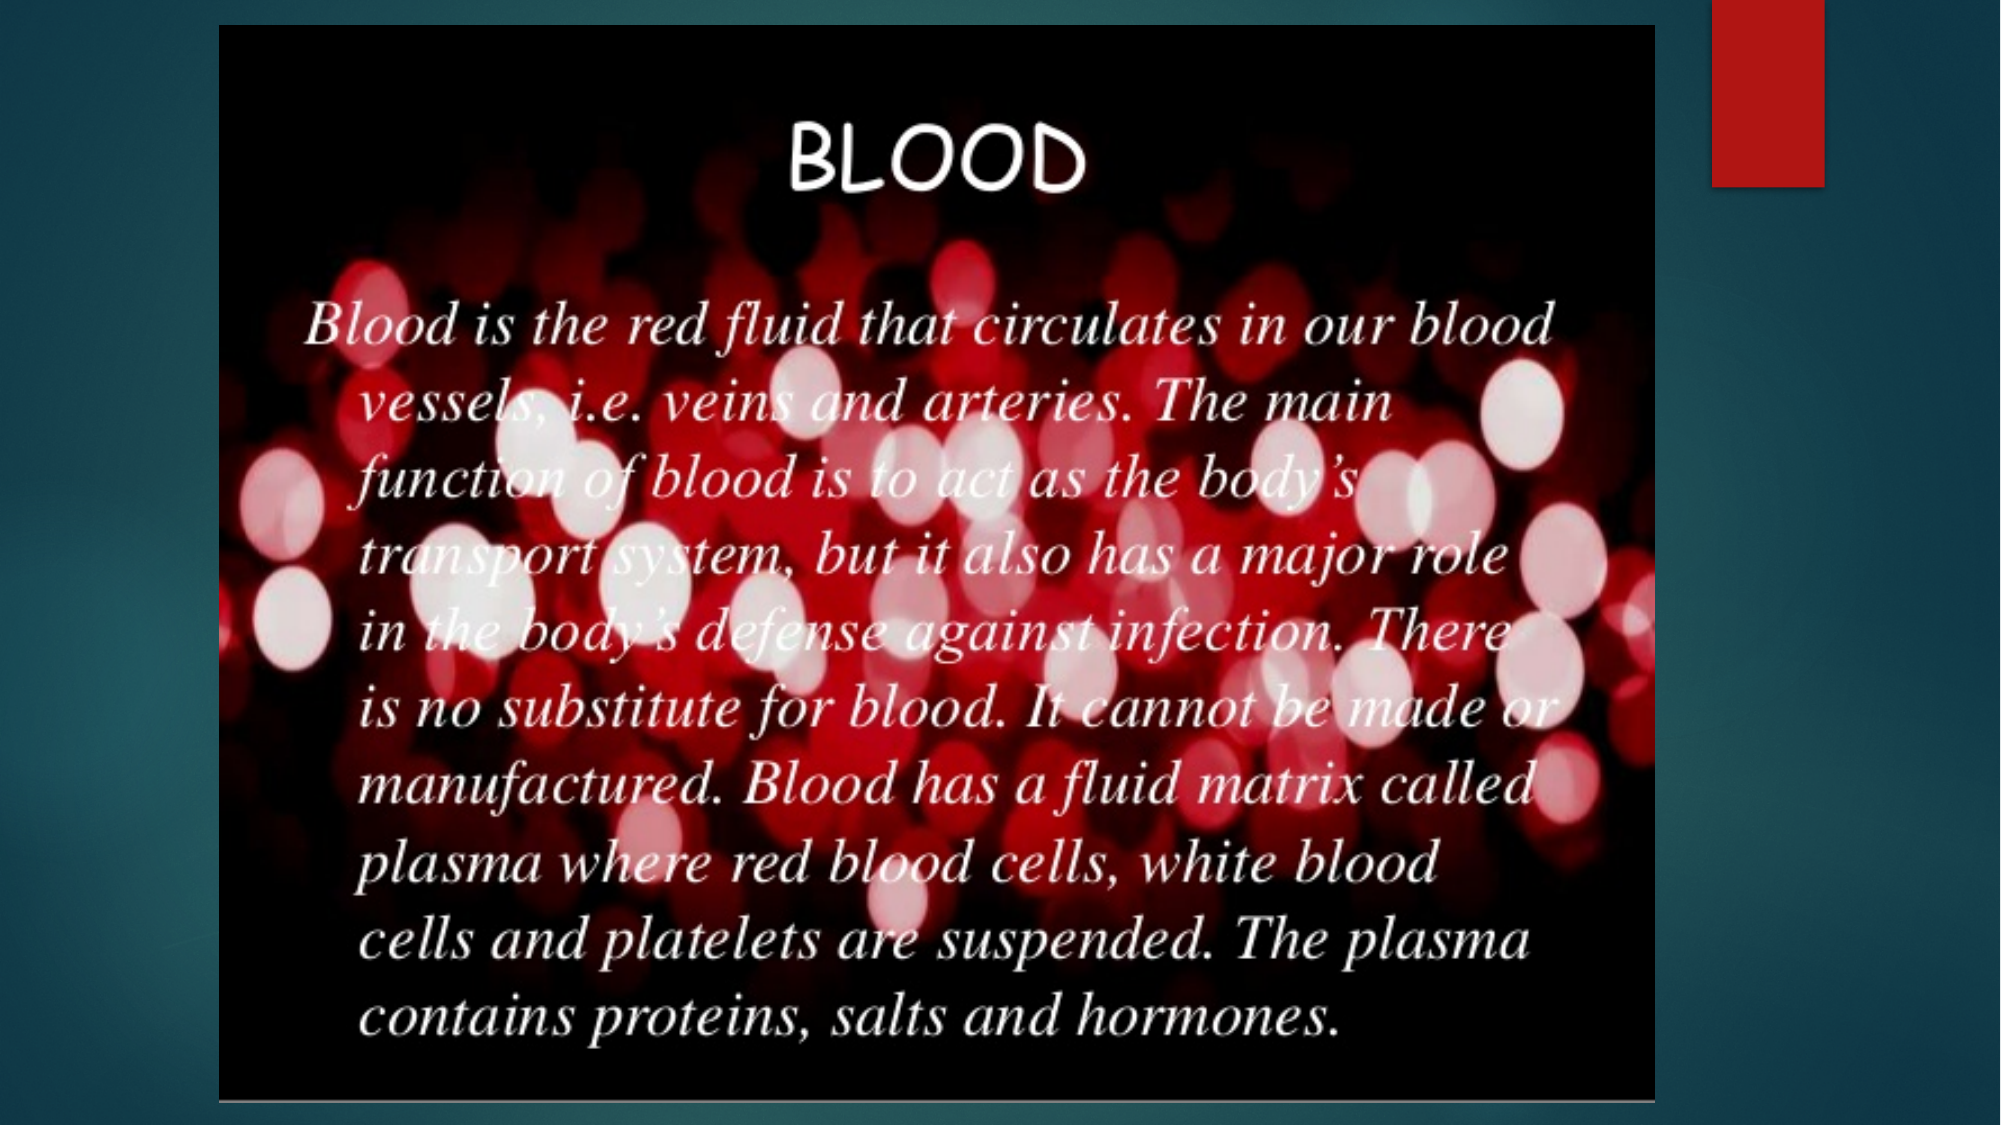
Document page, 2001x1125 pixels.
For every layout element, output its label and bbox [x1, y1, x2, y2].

picture [0, 0, 1655, 1125]
